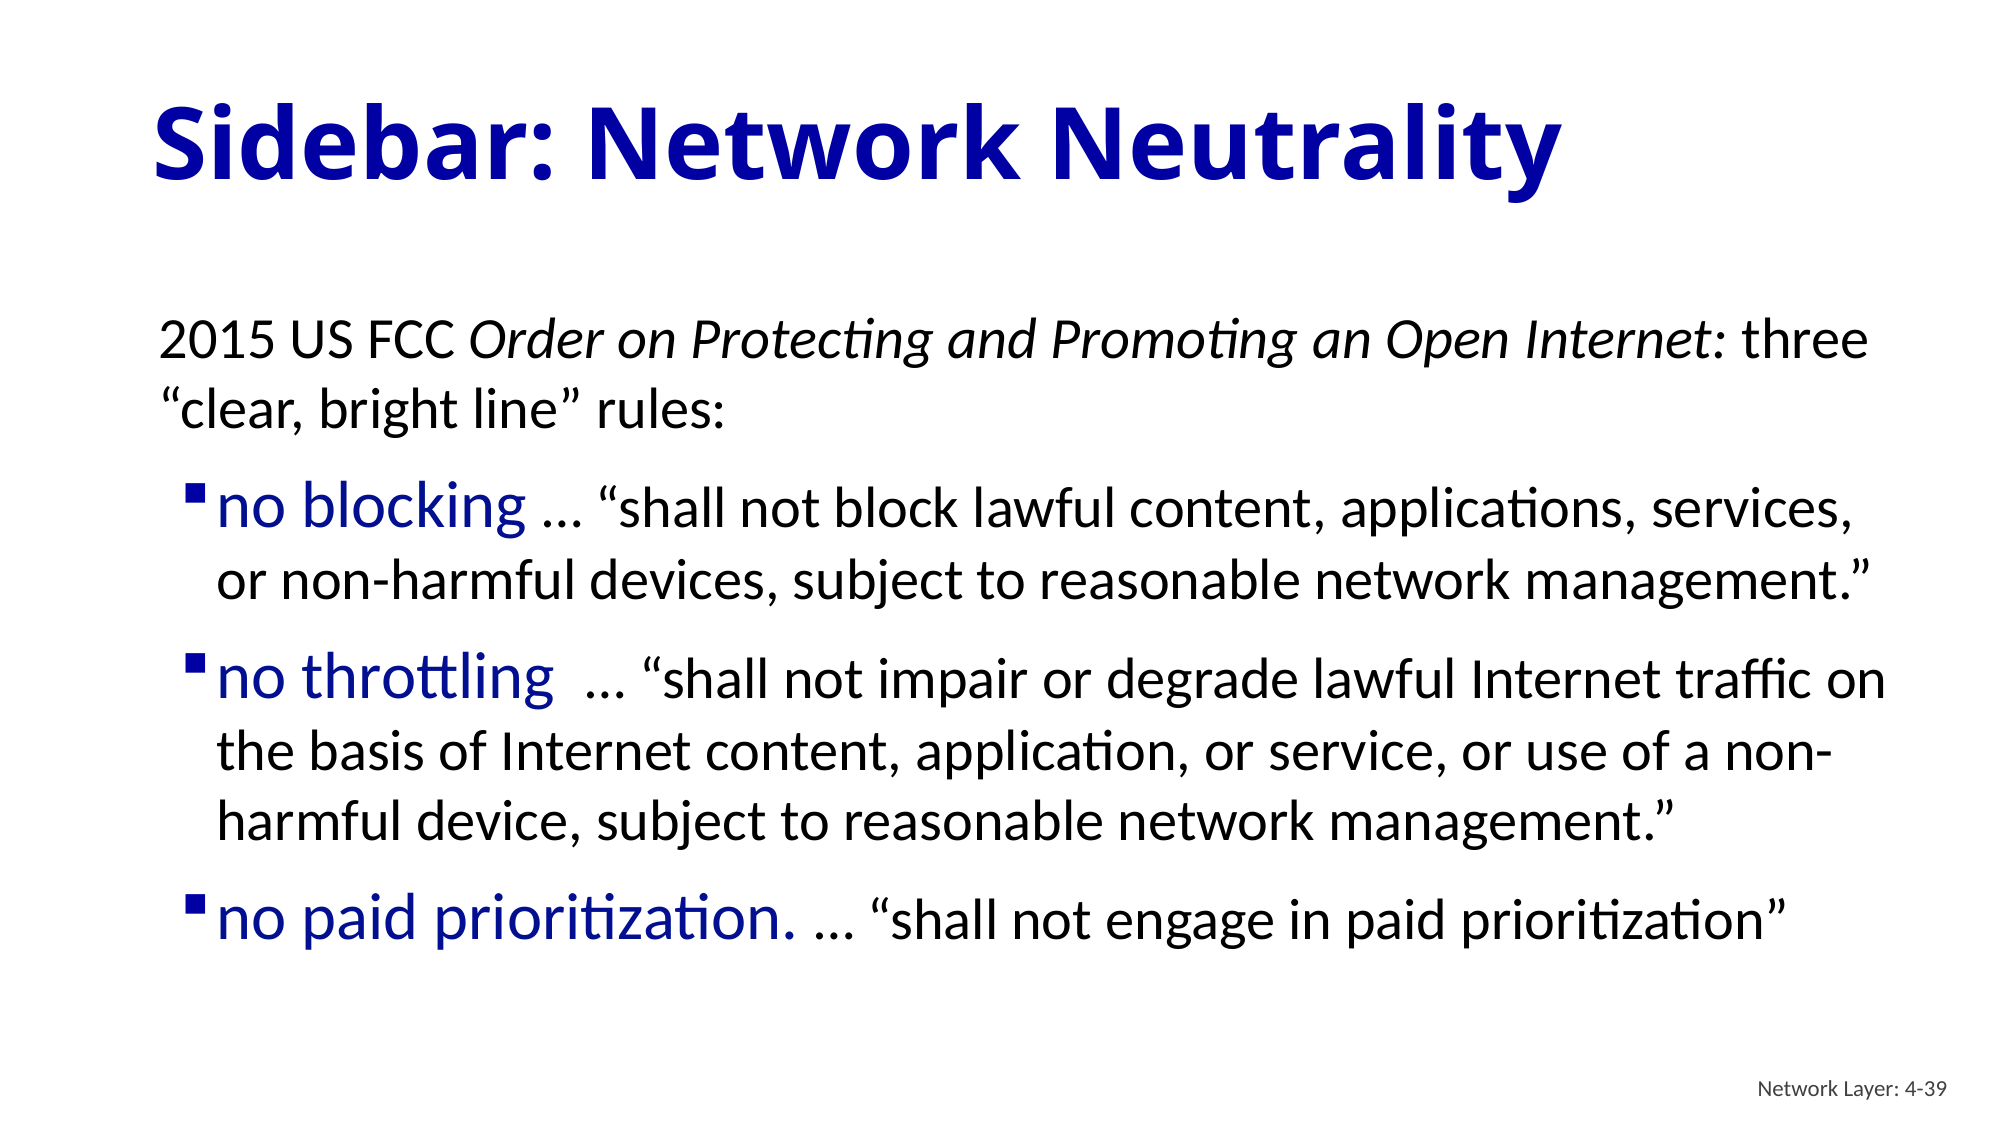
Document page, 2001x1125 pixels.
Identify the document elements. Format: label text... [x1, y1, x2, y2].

text_box Sidebar: Network Neutrality [137, 74, 1863, 221]
text_box 2015 US FCC Order on Protecting and Promoting an Open Internet: three “clear, bright line” rules: no blocking … “shall not block lawful content, applications, services, or non-harmful devices, subject to reasonable network management.” no throttling … “shall not impair or degrade lawful Internet traffic on the basis of Internet content, application, or service, or use of a non-harmful device, subject to reasonable network management.” no paid prioritization. … “shall not engage in paid prioritization” [143, 293, 1909, 1056]
text_box Network Layer: 4-39 [1512, 1056, 1963, 1117]
